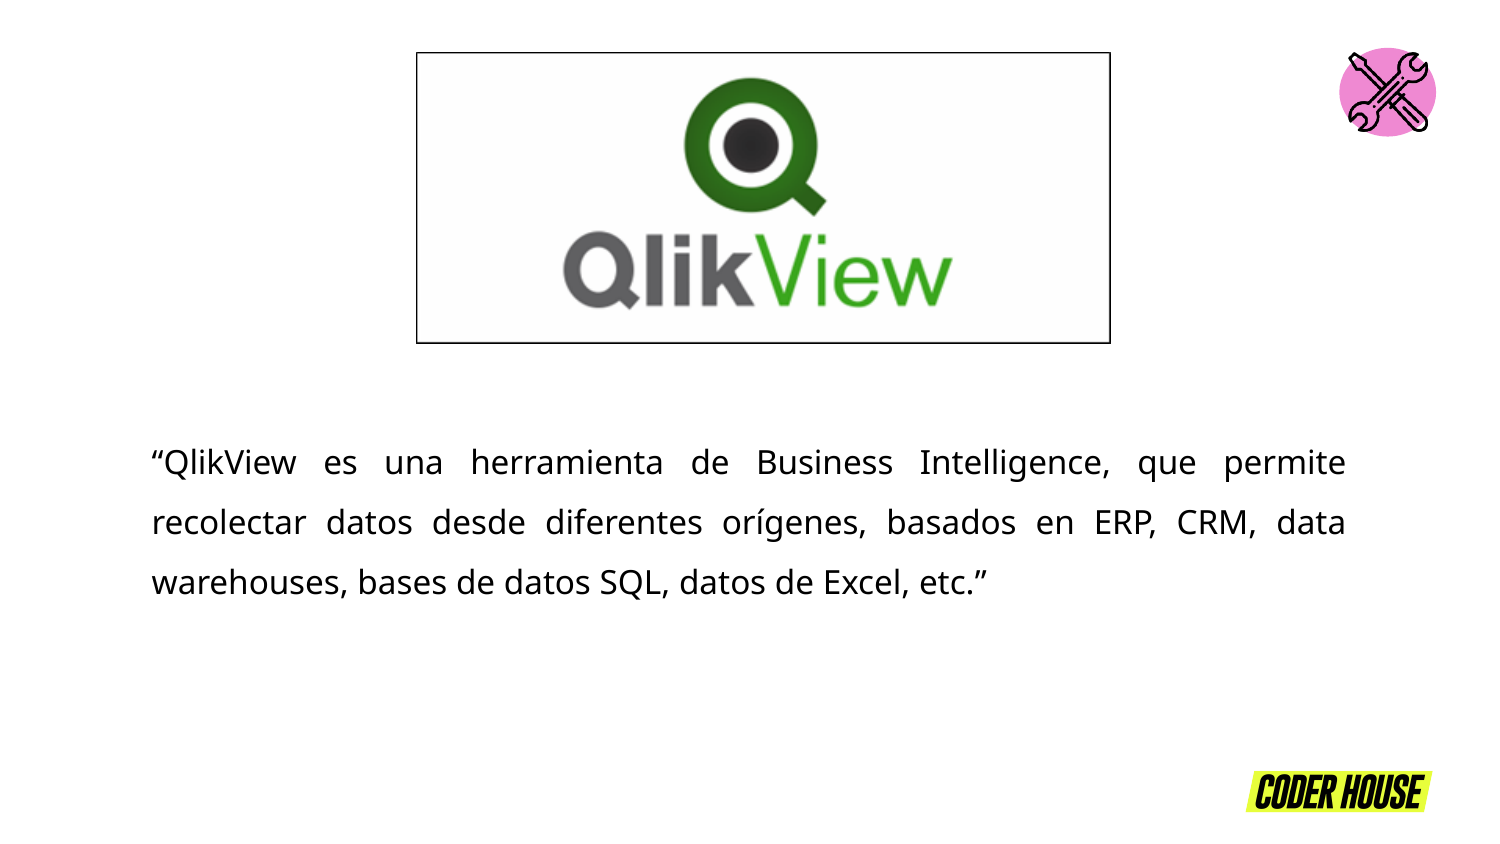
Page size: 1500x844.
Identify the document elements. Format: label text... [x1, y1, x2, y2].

text_box [1369, 47, 1406, 51]
picture [1347, 52, 1428, 133]
text_box “QlikView es una herramienta de Business Intelligence, que permite recolectar datos desde diferentes orígenes, basados en ERP, CRM, data warehouses, bases de datos SQL, datos de Excel, etc.” [136, 406, 1364, 586]
picture [1241, 764, 1437, 819]
picture [415, 52, 1111, 344]
text_box [1432, 74, 1437, 110]
